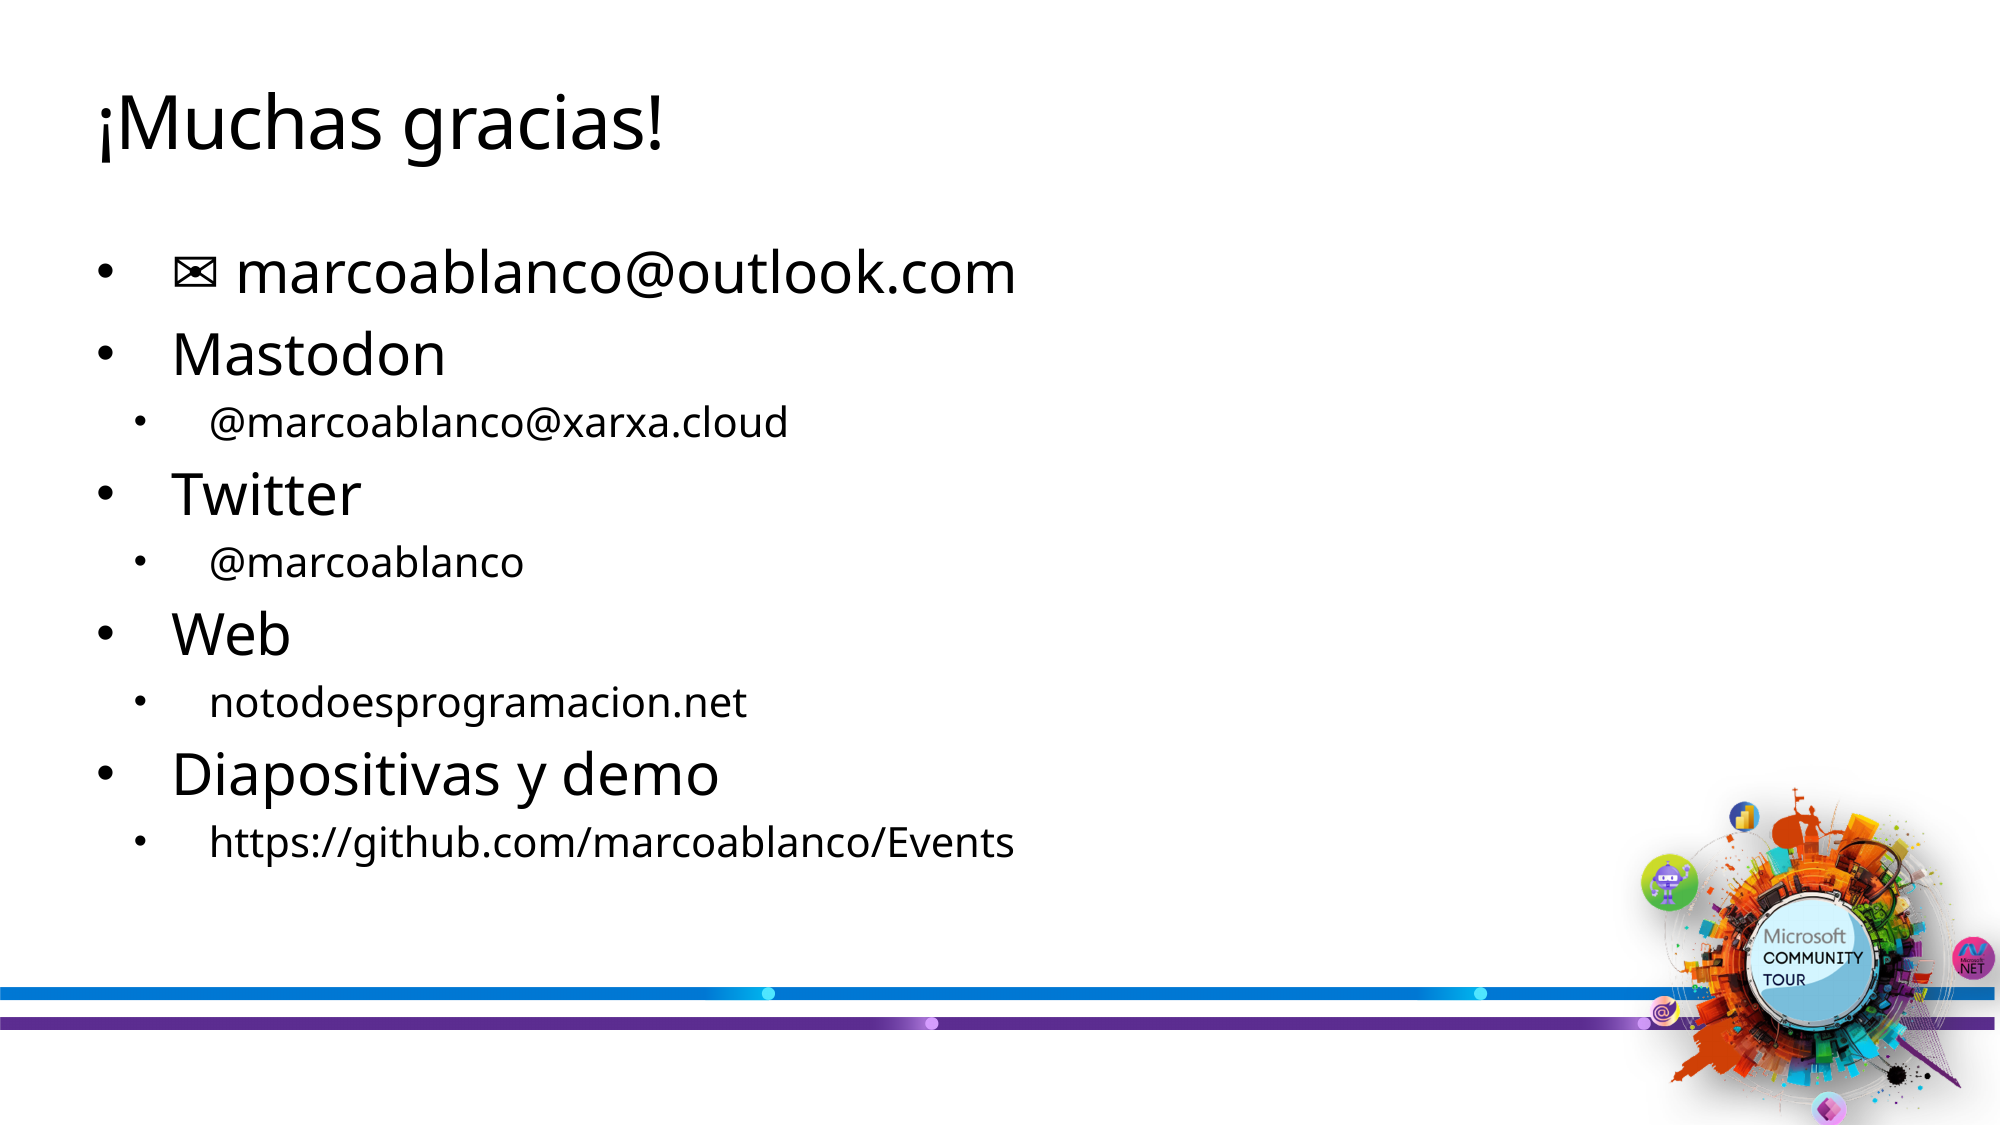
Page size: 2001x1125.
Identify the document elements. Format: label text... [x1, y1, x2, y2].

title ¡Muchas gracias! [96, 75, 1904, 166]
list ✉️ marcoablanco@outlook.com Mastodon @marcoablanco@xarxa.cloud Twitter @marcoablanco Web notodoesprogramacion.net Diapositivas y demo https://github.com/marcoablanco/Events [96, 235, 1904, 888]
picture [0, 768, 2000, 1125]
